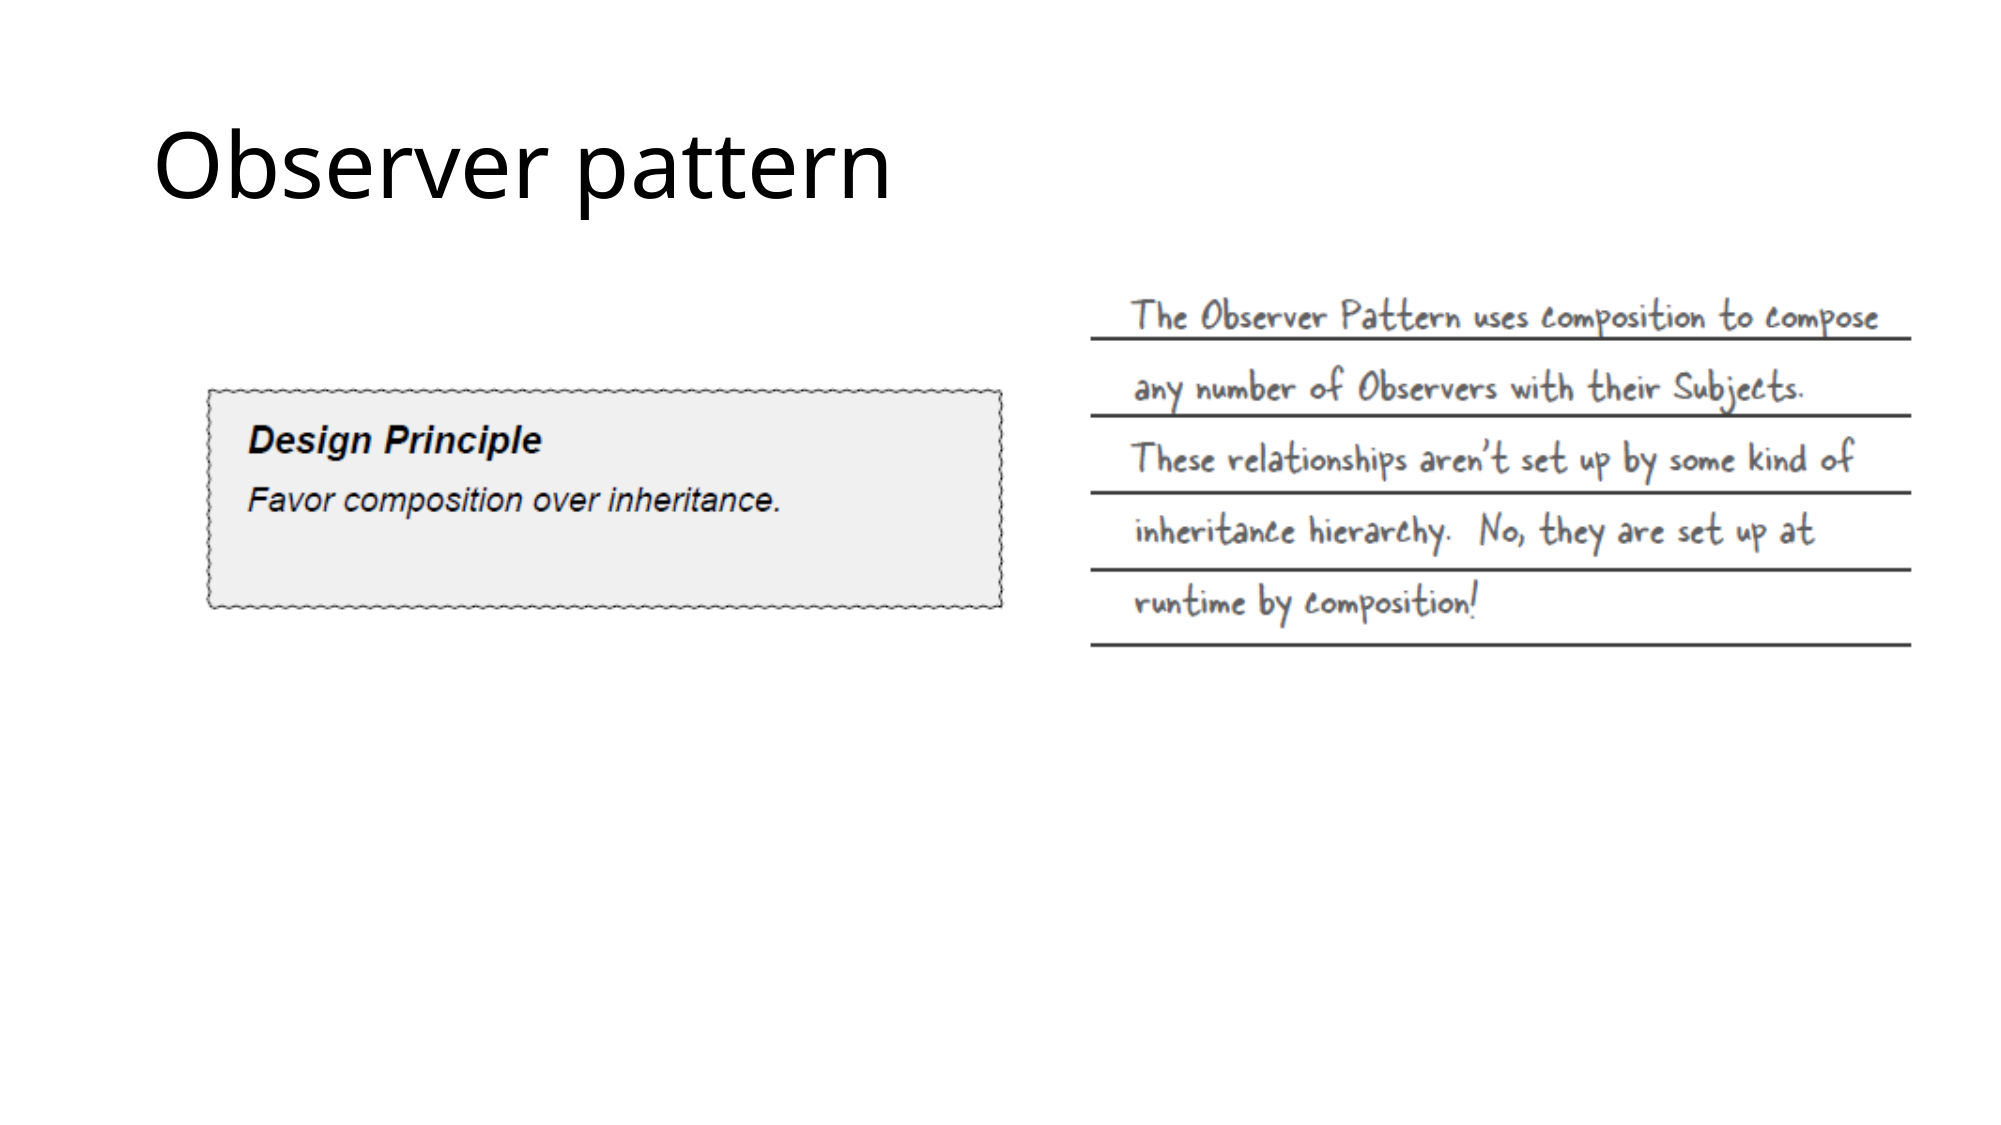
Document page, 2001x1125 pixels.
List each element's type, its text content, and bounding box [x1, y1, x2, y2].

title Observer pattern [137, 59, 1863, 232]
picture [77, 232, 1938, 653]
